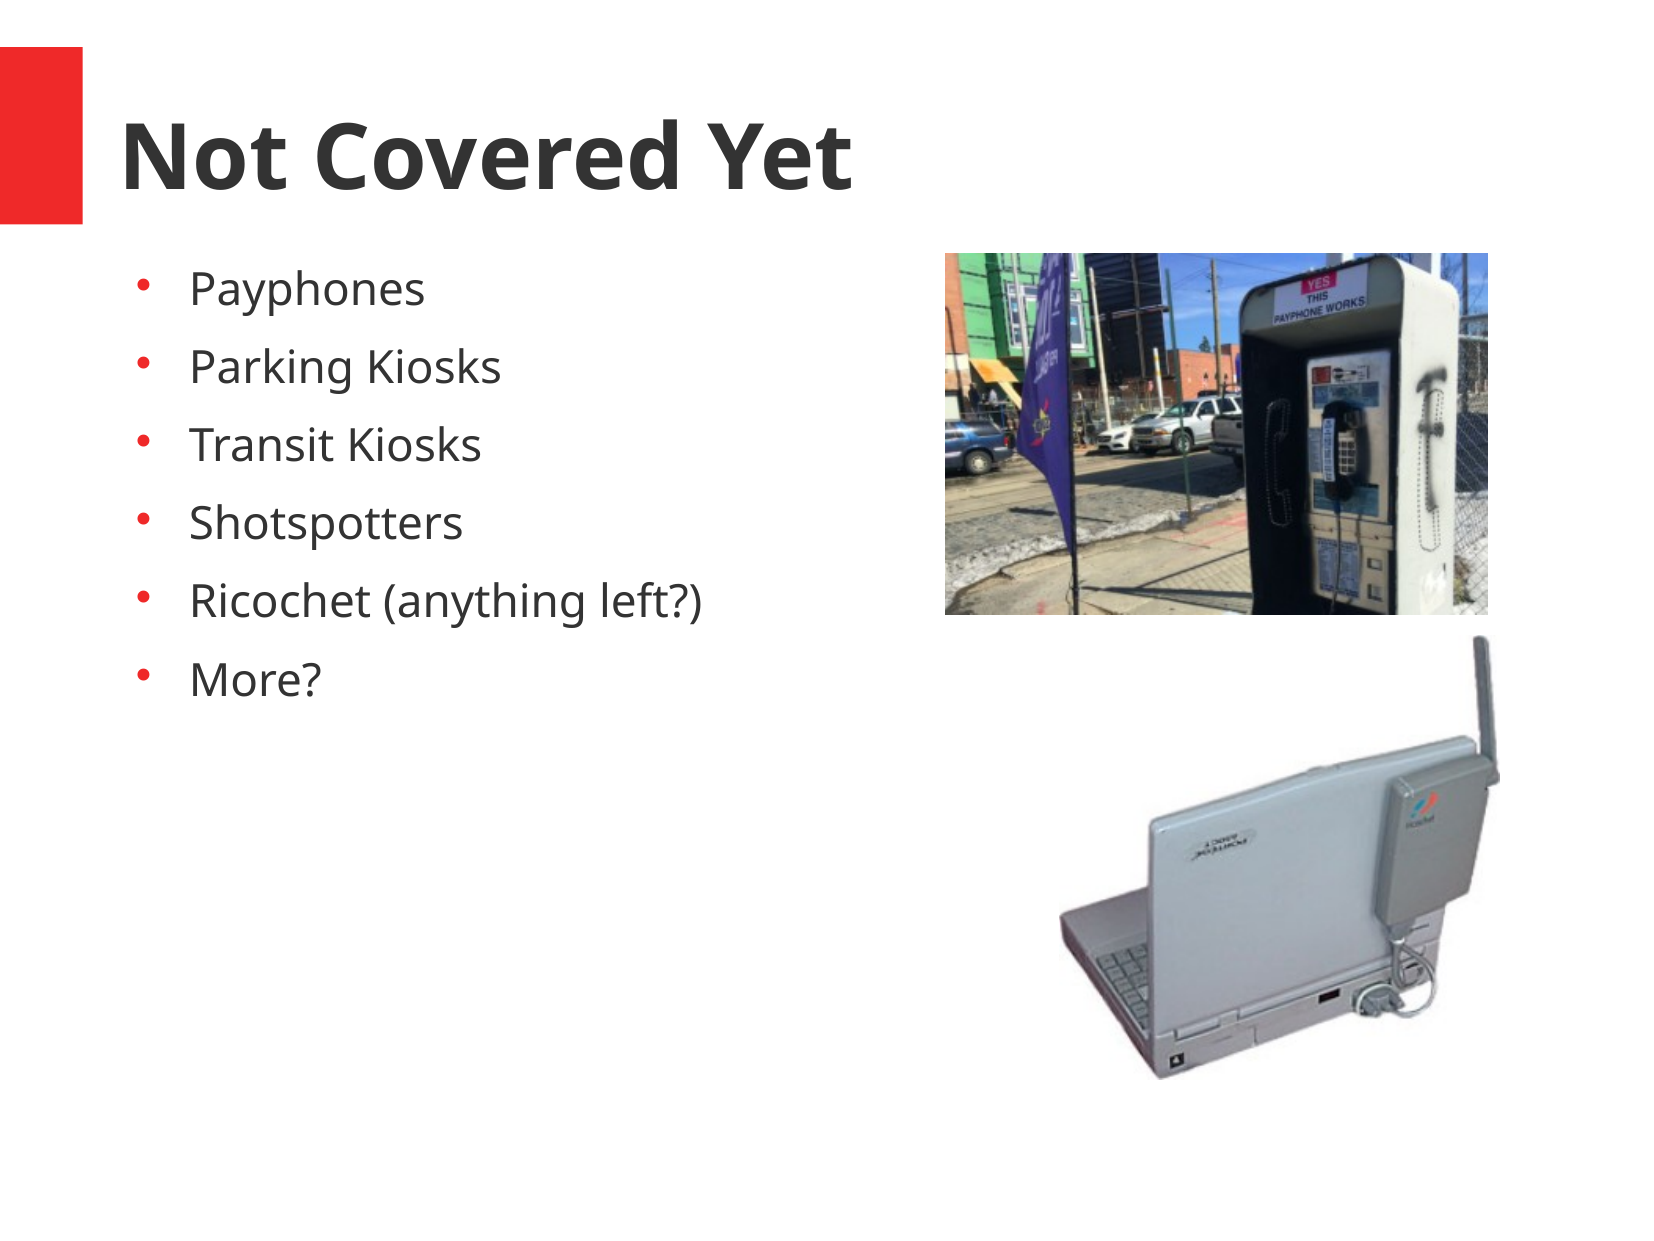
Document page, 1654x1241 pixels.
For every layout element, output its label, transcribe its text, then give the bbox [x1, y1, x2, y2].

picture [1058, 635, 1501, 1081]
text_box Payphones Parking Kiosks Transit Kiosks Shotspotters Ricochet (anything left?) More? [118, 259, 1536, 980]
text_box Not Covered Yet [118, 97, 1571, 208]
picture [944, 253, 1488, 616]
